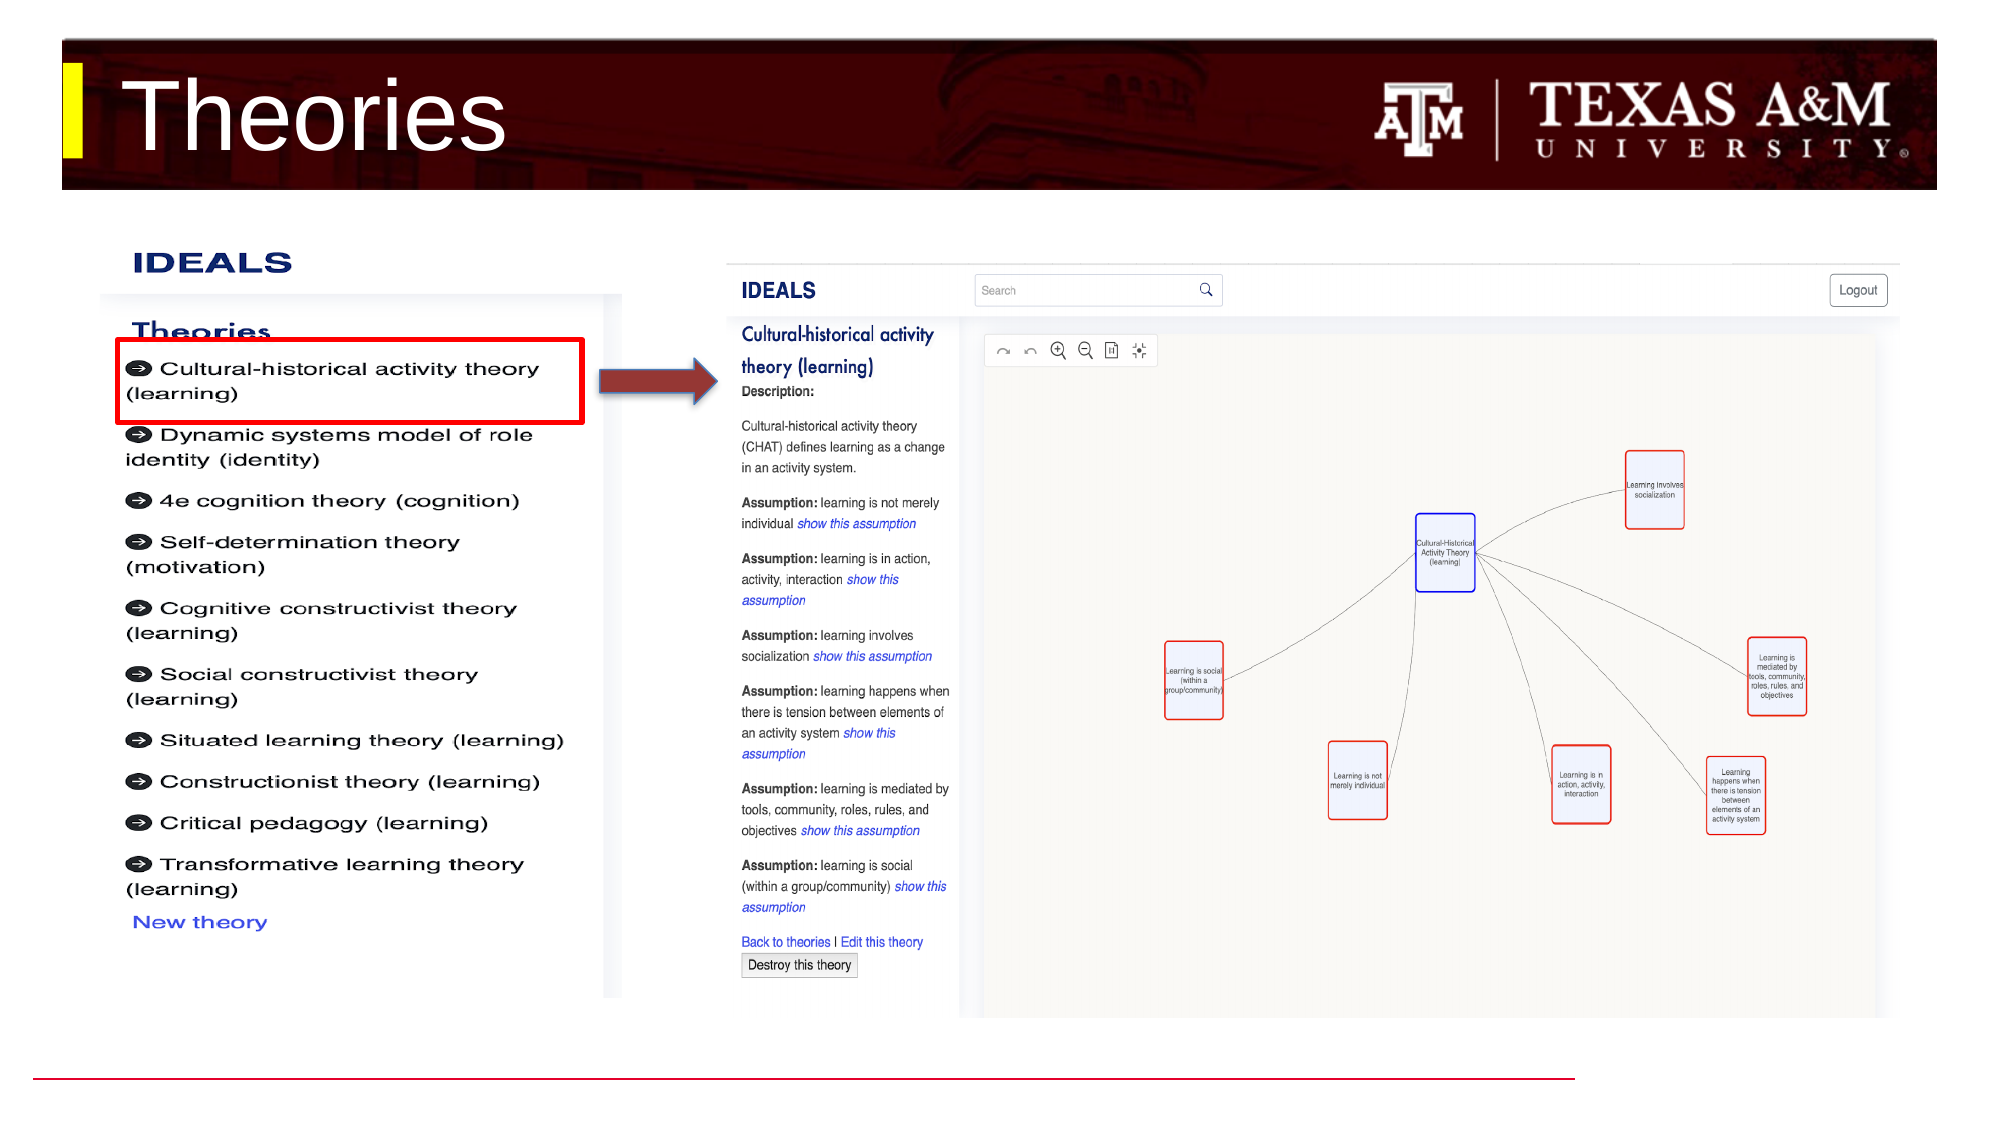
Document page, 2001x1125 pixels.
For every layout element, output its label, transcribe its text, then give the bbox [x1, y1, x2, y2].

text_box [626, 358, 718, 405]
picture [62, 37, 105, 190]
title Theories [105, 16, 1367, 205]
picture [1367, 37, 1937, 190]
picture [99, 242, 623, 998]
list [726, 263, 1901, 1019]
